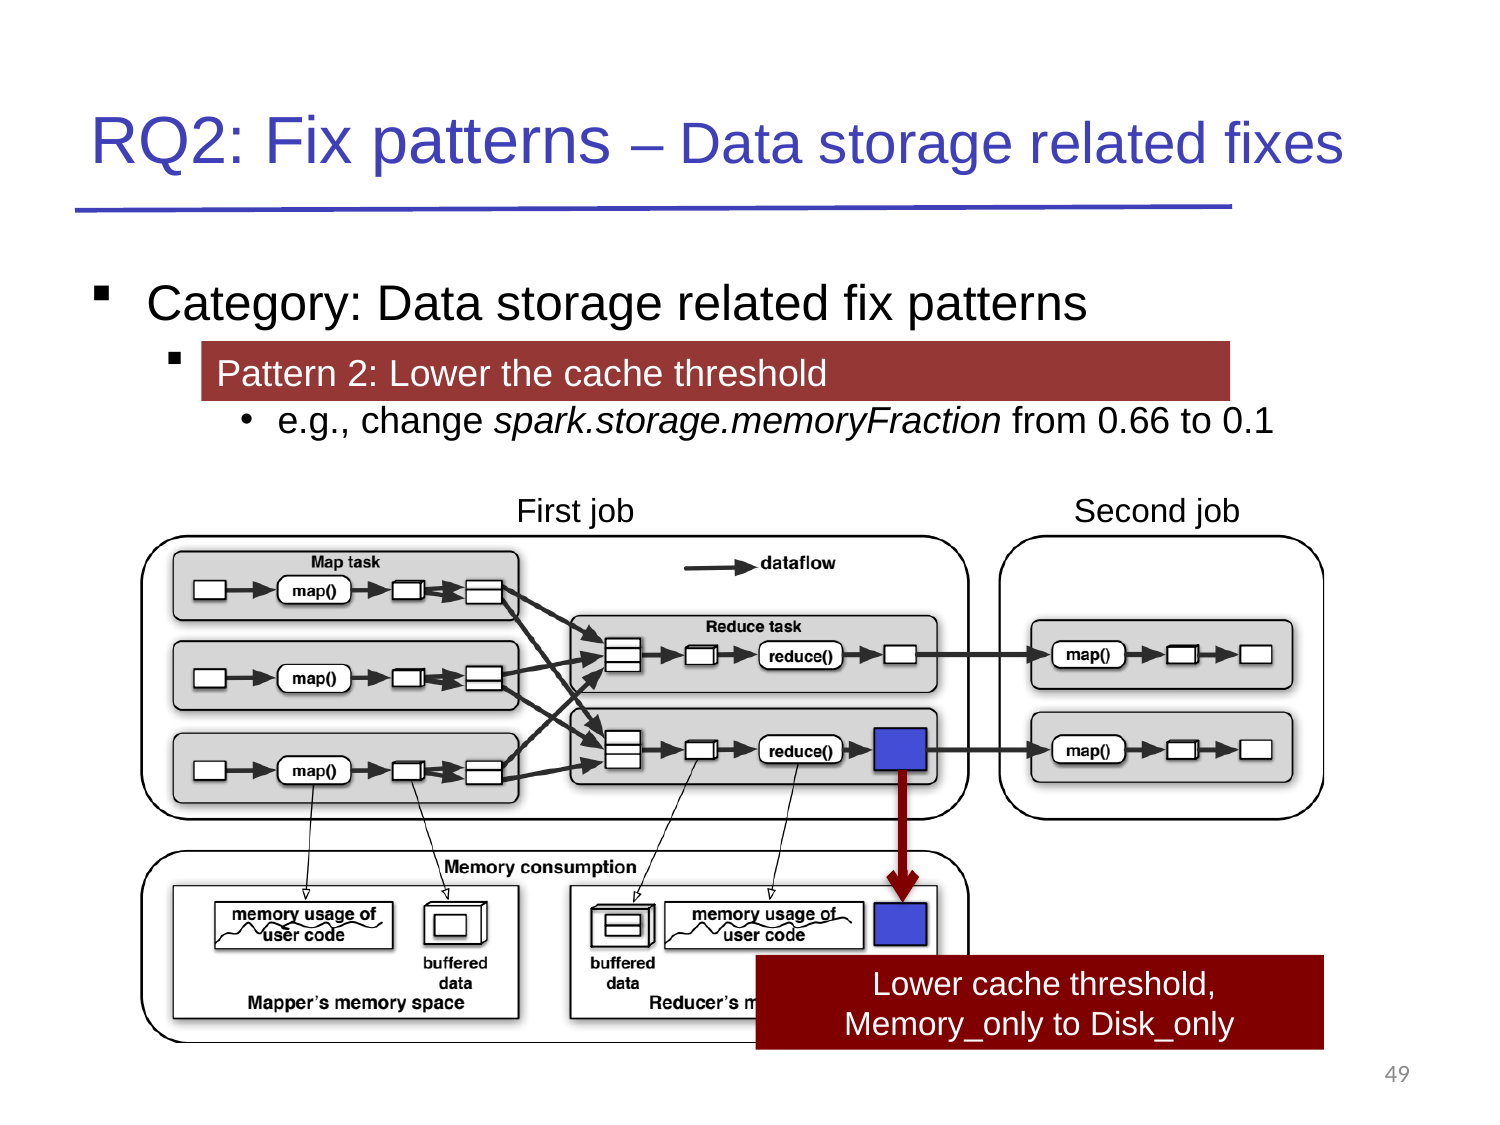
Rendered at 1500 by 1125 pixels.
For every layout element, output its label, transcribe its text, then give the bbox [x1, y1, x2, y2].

text_box Second job [1059, 481, 1256, 531]
list Category: Data storage related fix patterns Lower framework buffer size e.g., change spark.storage.memoryFraction from 0.66 to 0.1 [75, 262, 1425, 1005]
slide_number 49 [1074, 1042, 1425, 1103]
picture [139, 533, 1325, 1043]
text_box First job [501, 482, 650, 531]
text_box Pattern 2: Lower the cache threshold [201, 341, 1231, 401]
title RQ2: Fix patterns – Data storage related fixes [75, 67, 1441, 207]
